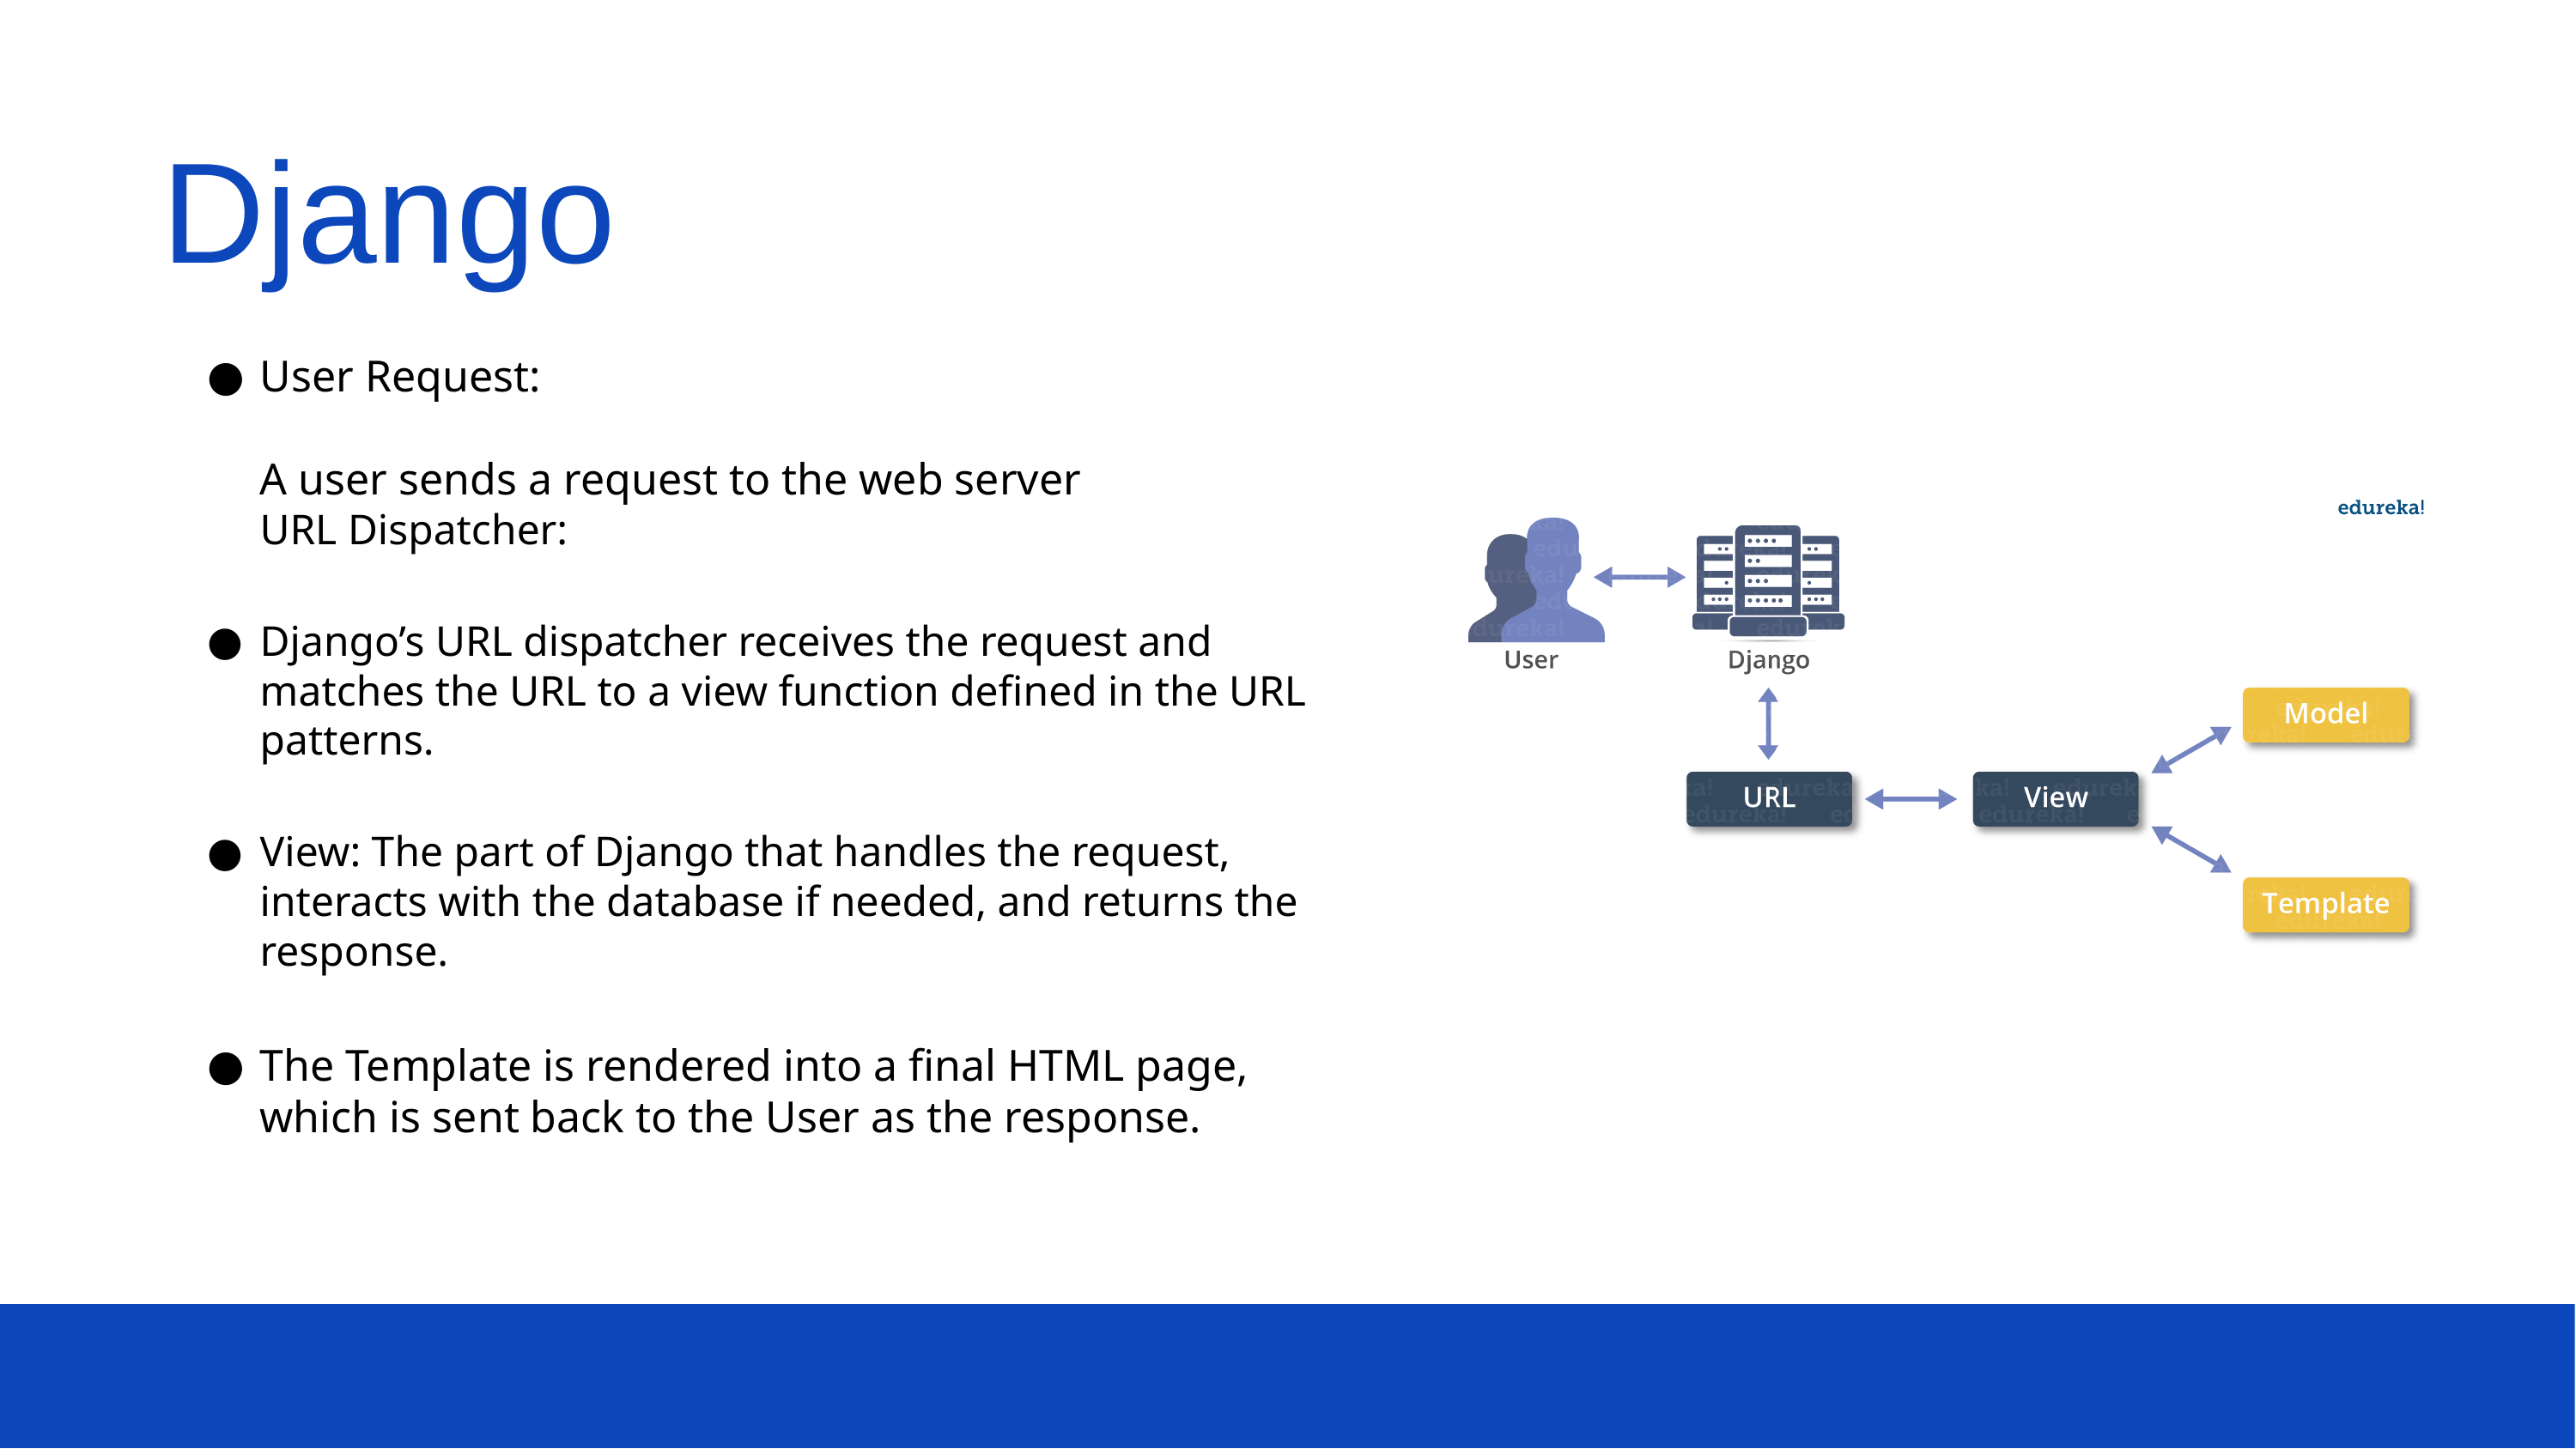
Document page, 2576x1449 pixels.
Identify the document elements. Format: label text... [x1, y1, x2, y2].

title Django [149, 106, 2097, 299]
picture [1452, 496, 2424, 953]
list User Request: A user sends a request to the web server URL Dispatcher: Django’s URL dispatcher receives the request and matches the URL to a view function defined in the URL patterns. View: The part of Django that handles the request, interacts with the database if needed, and returns the response. The Template is rendered into a final HTML page, which is sent back to the User as the response. [182, 342, 1342, 1222]
